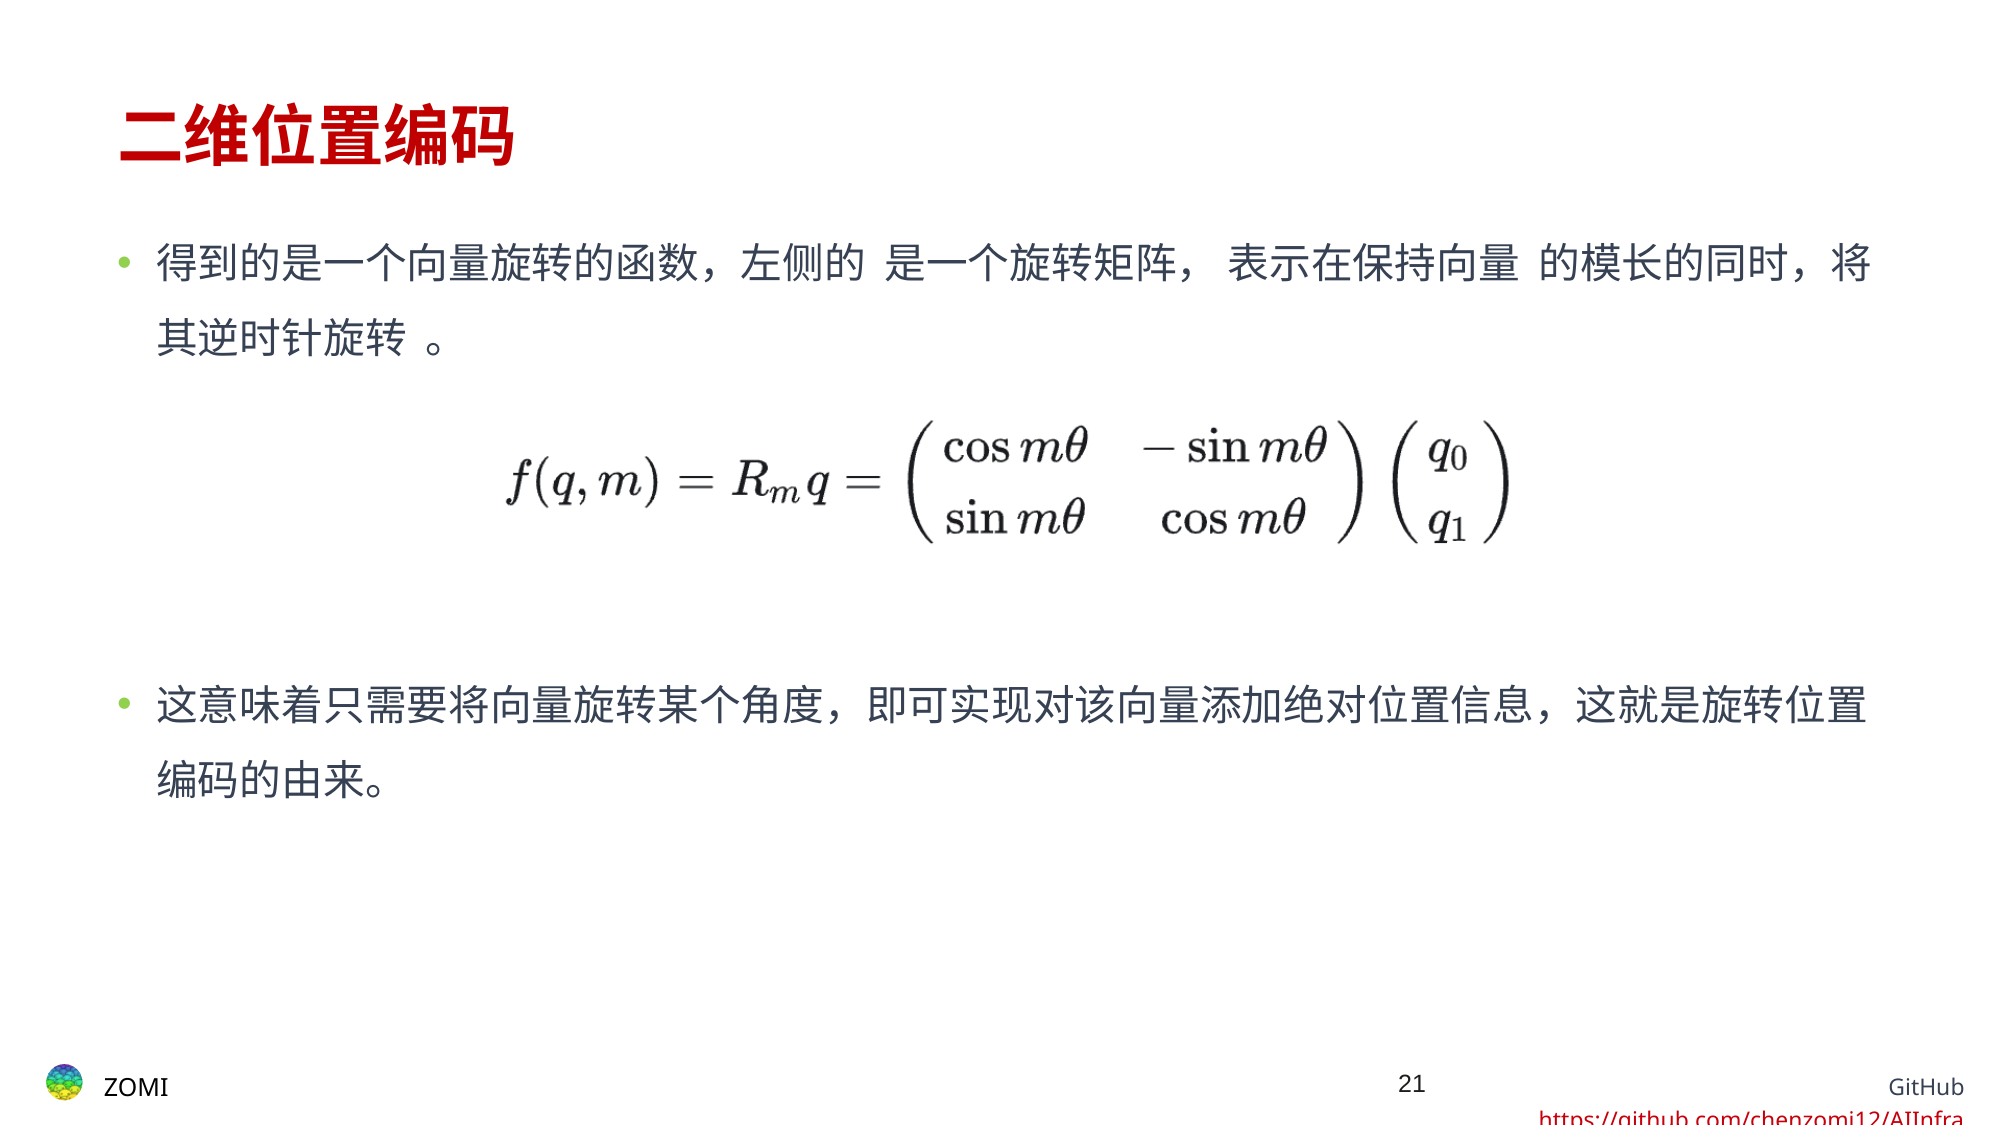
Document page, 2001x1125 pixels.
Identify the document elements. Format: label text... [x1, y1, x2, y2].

picture [47, 1065, 82, 1100]
title 二维位置编码 [102, 85, 1901, 183]
picture [460, 410, 1543, 563]
